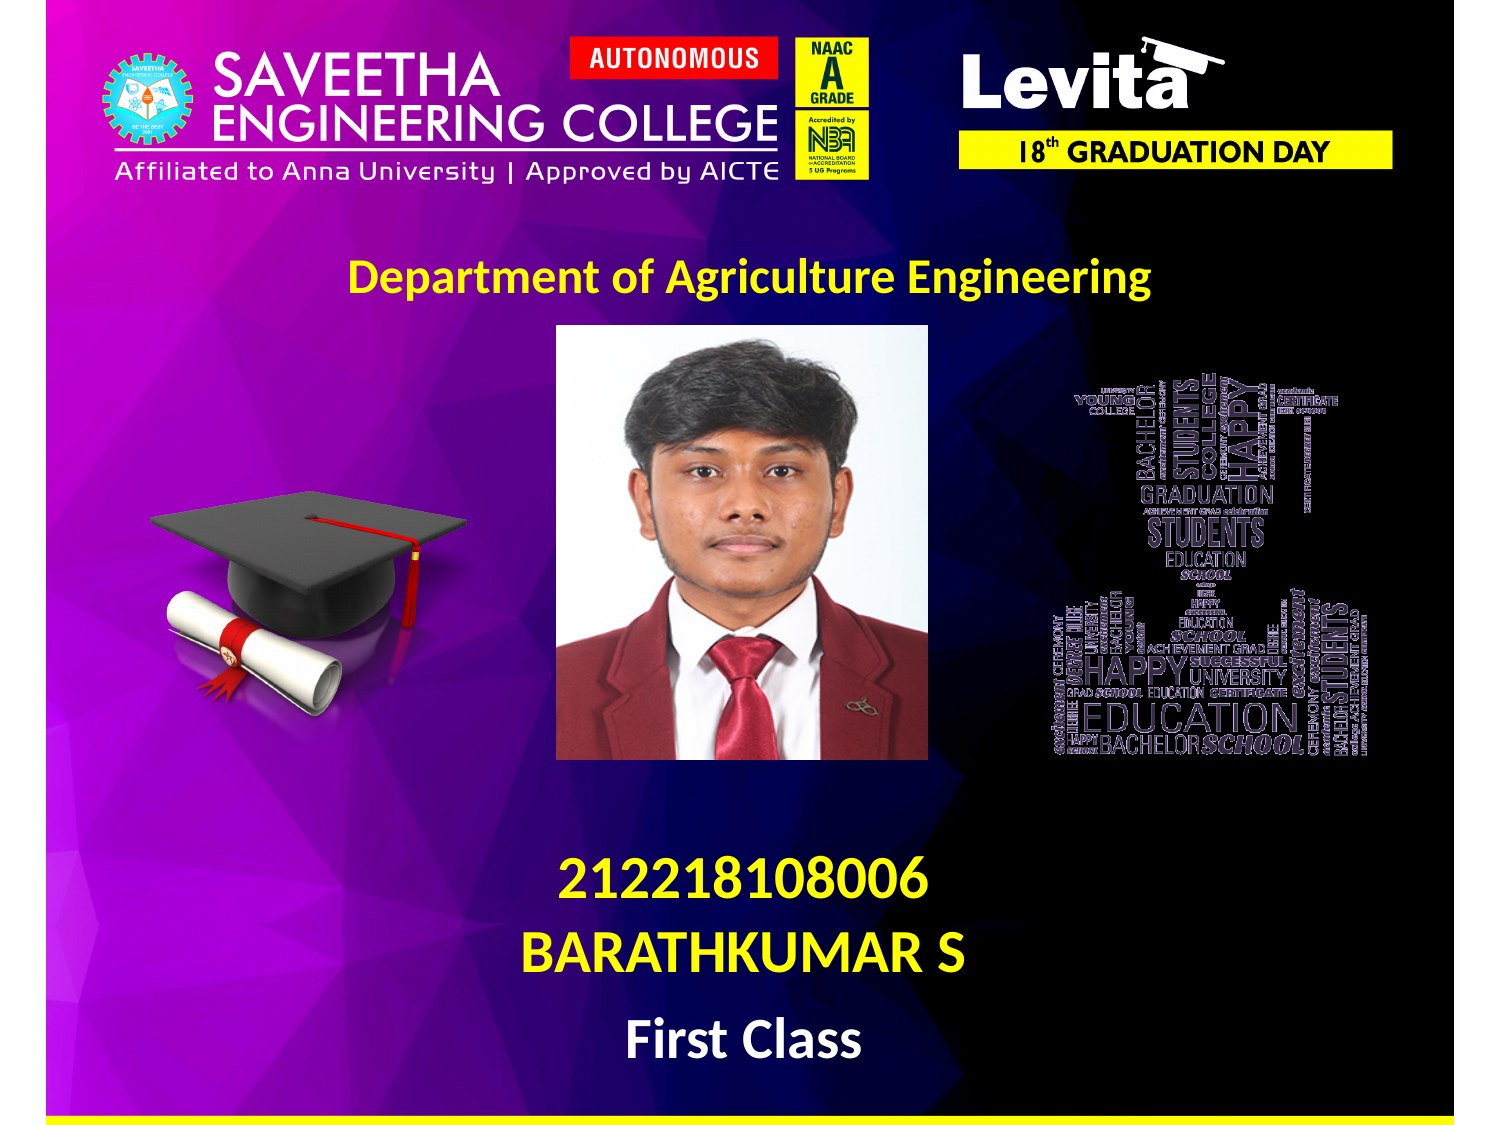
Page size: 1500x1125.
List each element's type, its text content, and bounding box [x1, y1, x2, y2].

picture [46, 0, 1454, 1125]
title 212218108006 BARATHKUMAR S [294, 829, 1194, 992]
list First Class [294, 992, 1194, 1125]
